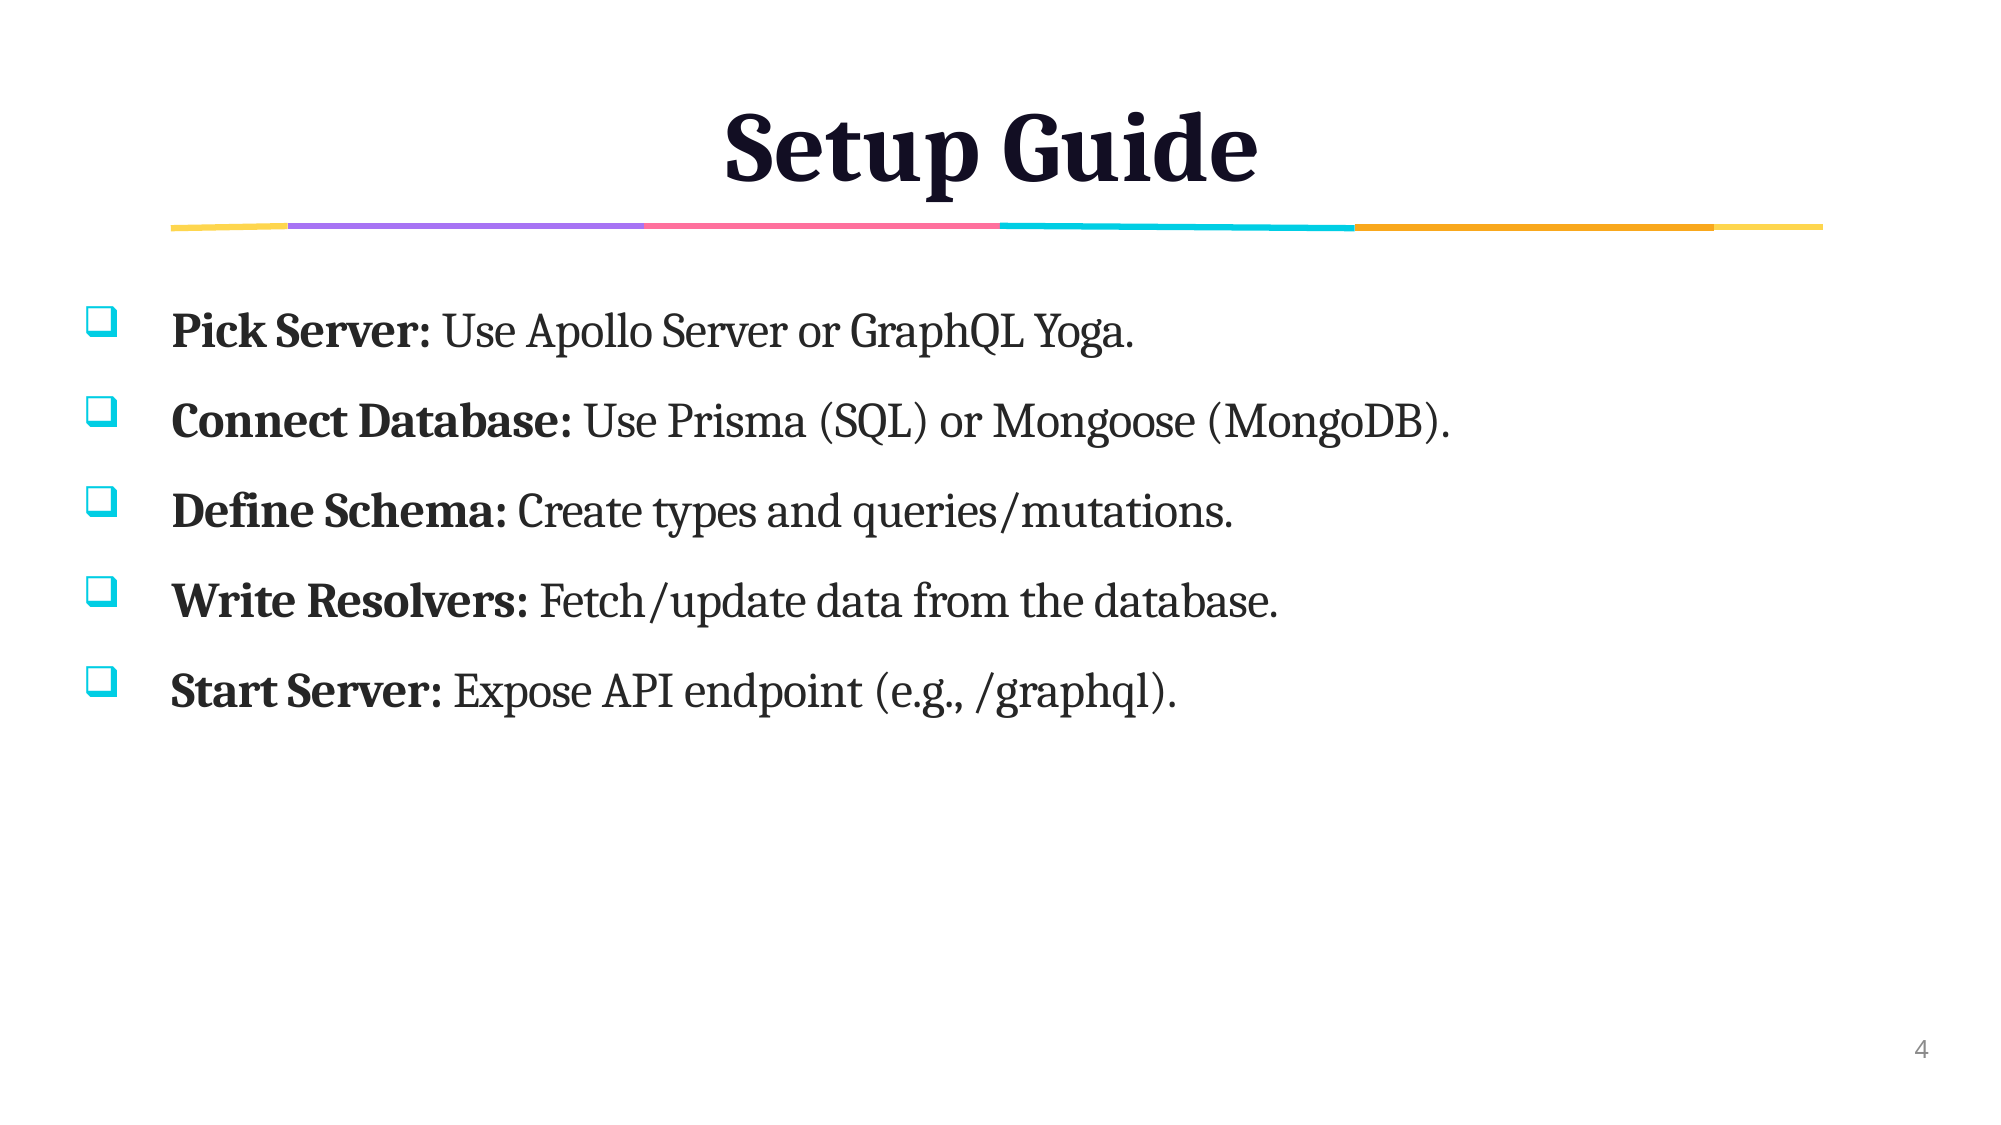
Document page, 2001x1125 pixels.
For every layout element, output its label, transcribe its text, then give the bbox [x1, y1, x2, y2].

slide_number 4 [1881, 1022, 1944, 1080]
text_box Pick Server: Use Apollo Server or GraphQL Yoga. Connect Database: Use Prisma (SQL) or Mongoose (MongoDB). Define Schema: Create types and queries/mutations. Write Resolvers: Fetch/update data from the database. Start Server: Expose API endpoint (e.g., /graphql). [68, 260, 1932, 975]
title Setup Guide [106, 75, 1882, 209]
